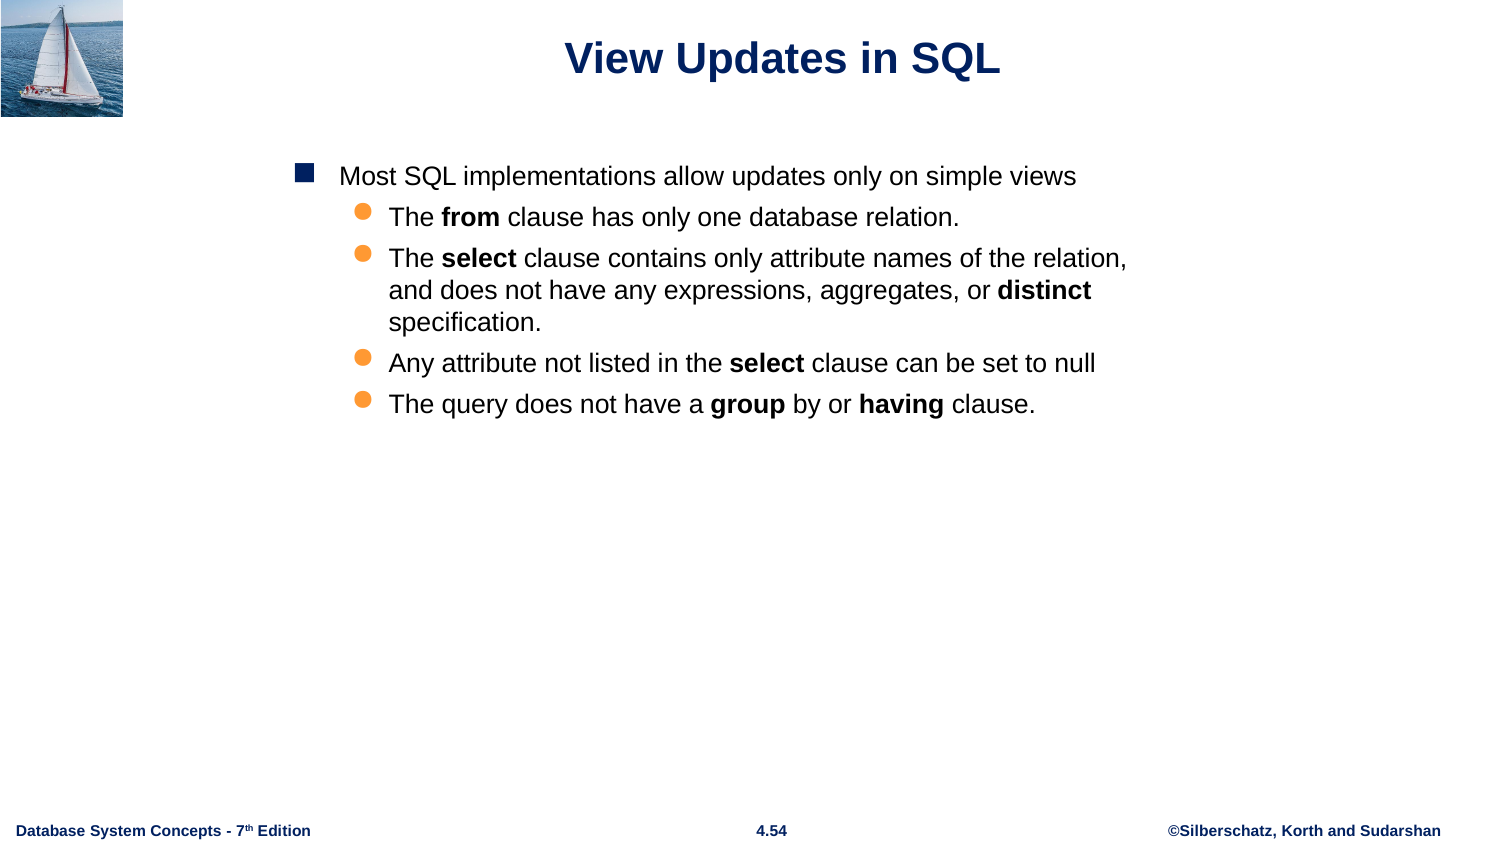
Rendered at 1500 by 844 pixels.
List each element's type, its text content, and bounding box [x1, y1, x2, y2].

title View Updates in SQL [125, 14, 1452, 90]
list Most SQL implementations allow updates only on simple views The from clause has only one database relation. The select clause contains only attribute names of the relation, and does not have any expressions, aggregates, or distinct specification. Any attribute not listed in the select clause can be set to null The query does not have a group by or having clause. [282, 151, 1193, 543]
picture [0, 0, 123, 117]
